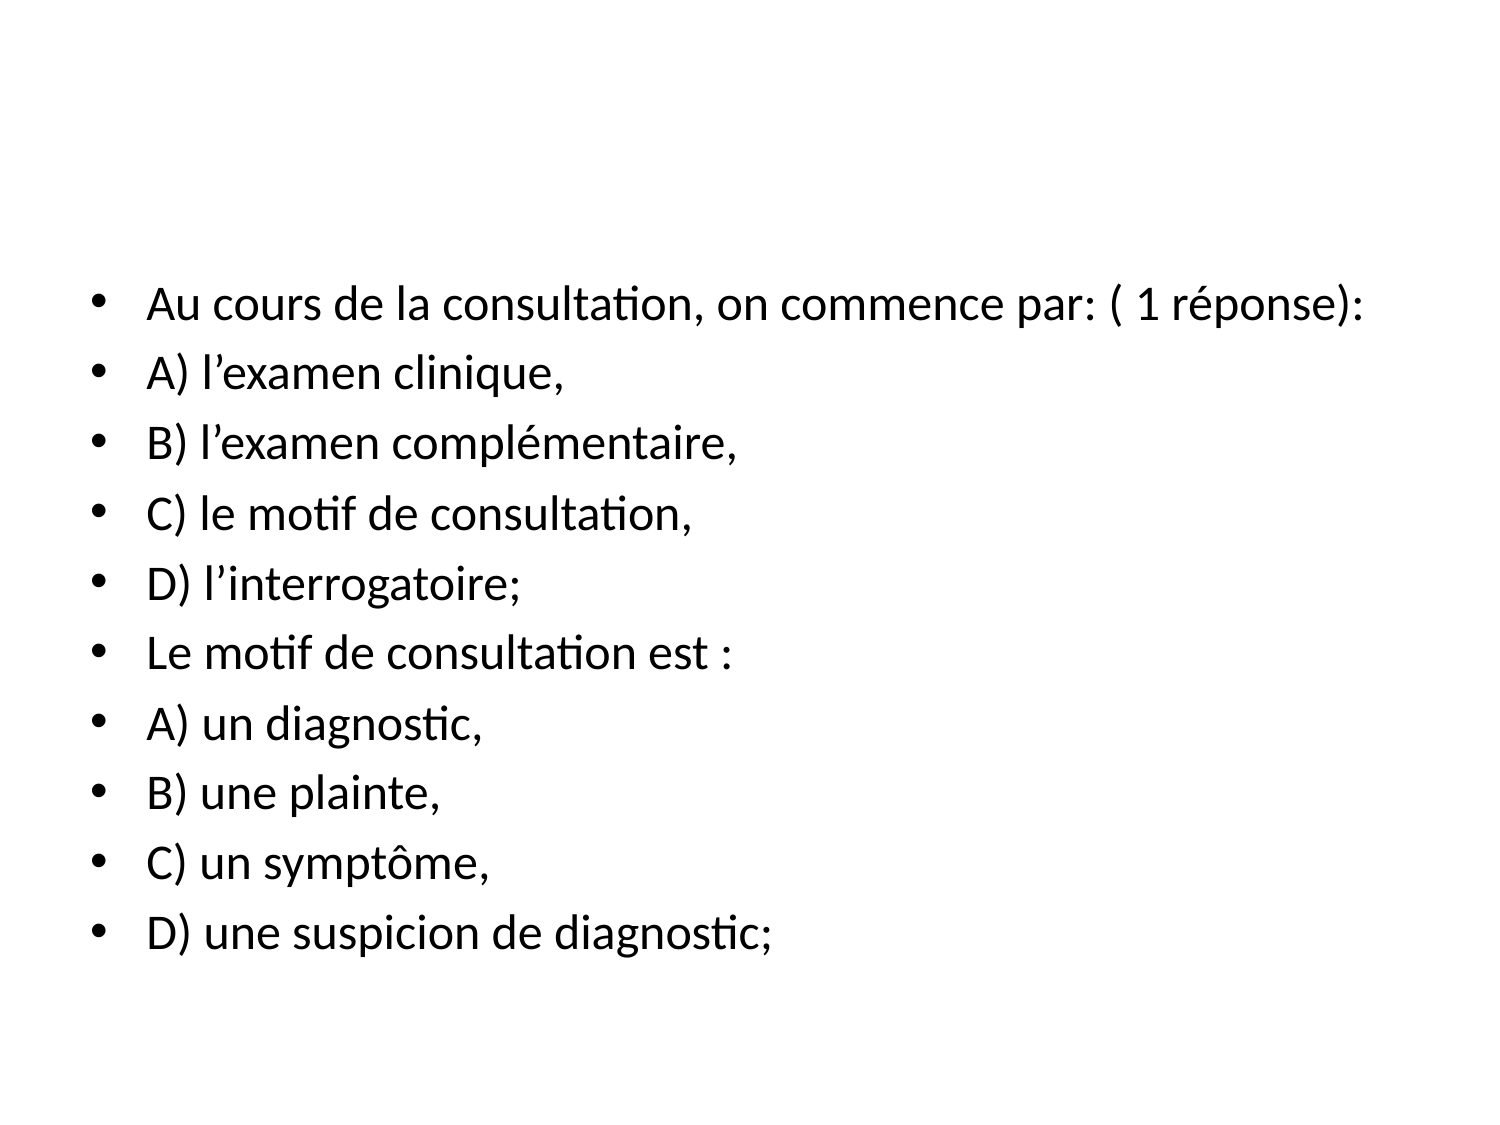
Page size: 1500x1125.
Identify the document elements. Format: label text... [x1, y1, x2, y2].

list Au cours de la consultation, on commence par: ( 1 réponse): A) l’examen clinique, B) l’examen complémentaire, C) le motif de consultation, D) l’interrogatoire; Le motif de consultation est : A) un diagnostic, B) une plainte, C) un symptôme, D) une suspicion de diagnostic; [75, 262, 1425, 1005]
